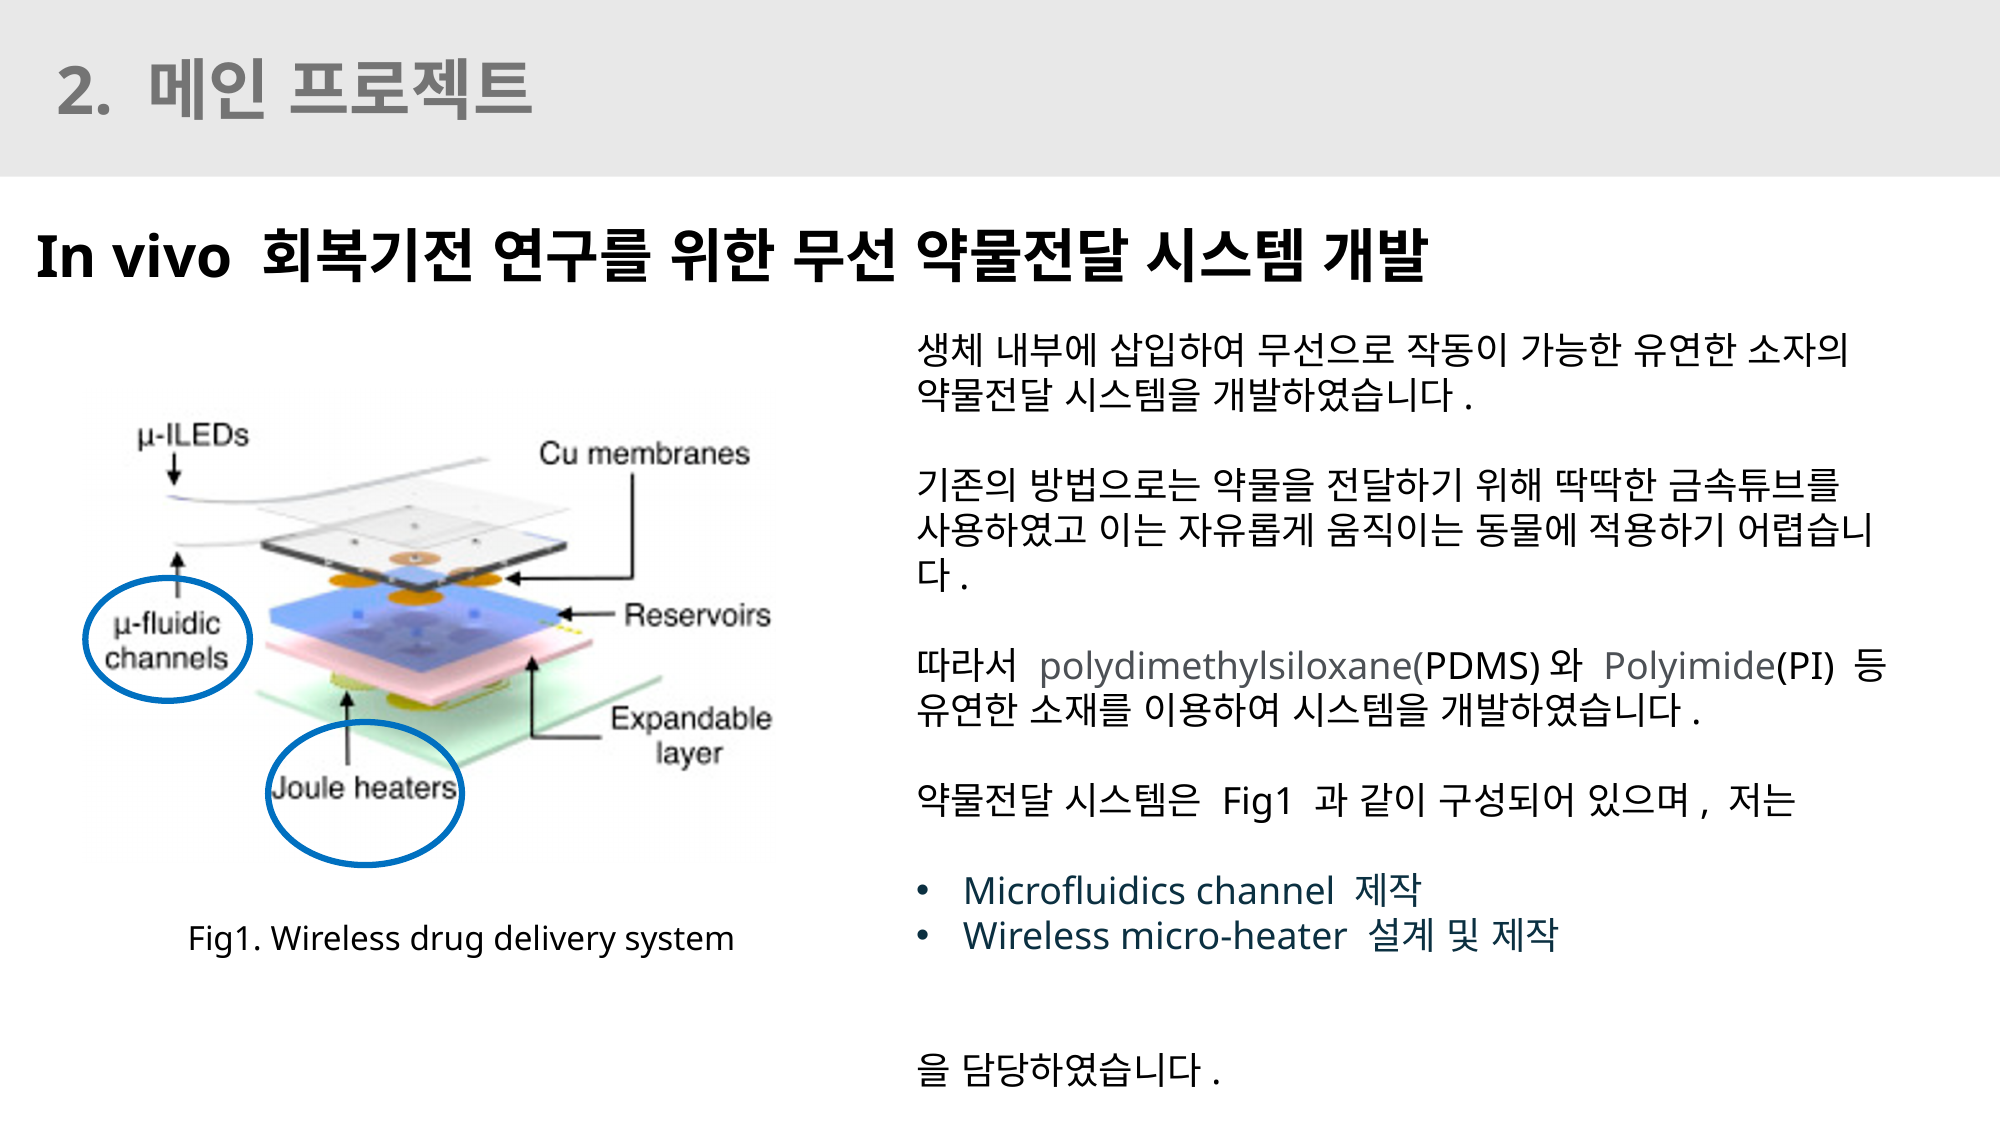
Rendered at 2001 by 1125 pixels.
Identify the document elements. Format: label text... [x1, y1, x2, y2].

text_box Fig1. Wireless drug delivery system [43, 910, 881, 965]
text_box [334, 863, 396, 867]
text_box [0, 0, 2000, 178]
text_box 생체 내부에 삽입하여 무선으로 작동이 가능한 유연한 소자의 약물전달 시스템을 개발하였습니다. 기존의 방법으로는 약물을 전달하기 위해 딱딱한 금속튜브를 사용하였고 이는 자유롭게 움직이는 동물에 적용하기 어렵습니다. 따라서 polydimethylsiloxane(PDMS)와 Polyimide(PI) 등 유연한 소재를 이용하여 시스템을 개발하였습니다. 약물전달 시스템은 Fig1 과 같이 구성되어 있으며, 저는 Microfluidics channel 제작 Wireless micro-heater 설계 및 제작 을 담당하였습니다. [901, 319, 1944, 1125]
picture [82, 388, 777, 863]
text_box 2. 메인 프로젝트 [41, 40, 550, 136]
text_box In vivo 회복기전 연구를 위한 무선 약물전달 시스템 개발 [21, 141, 1790, 297]
